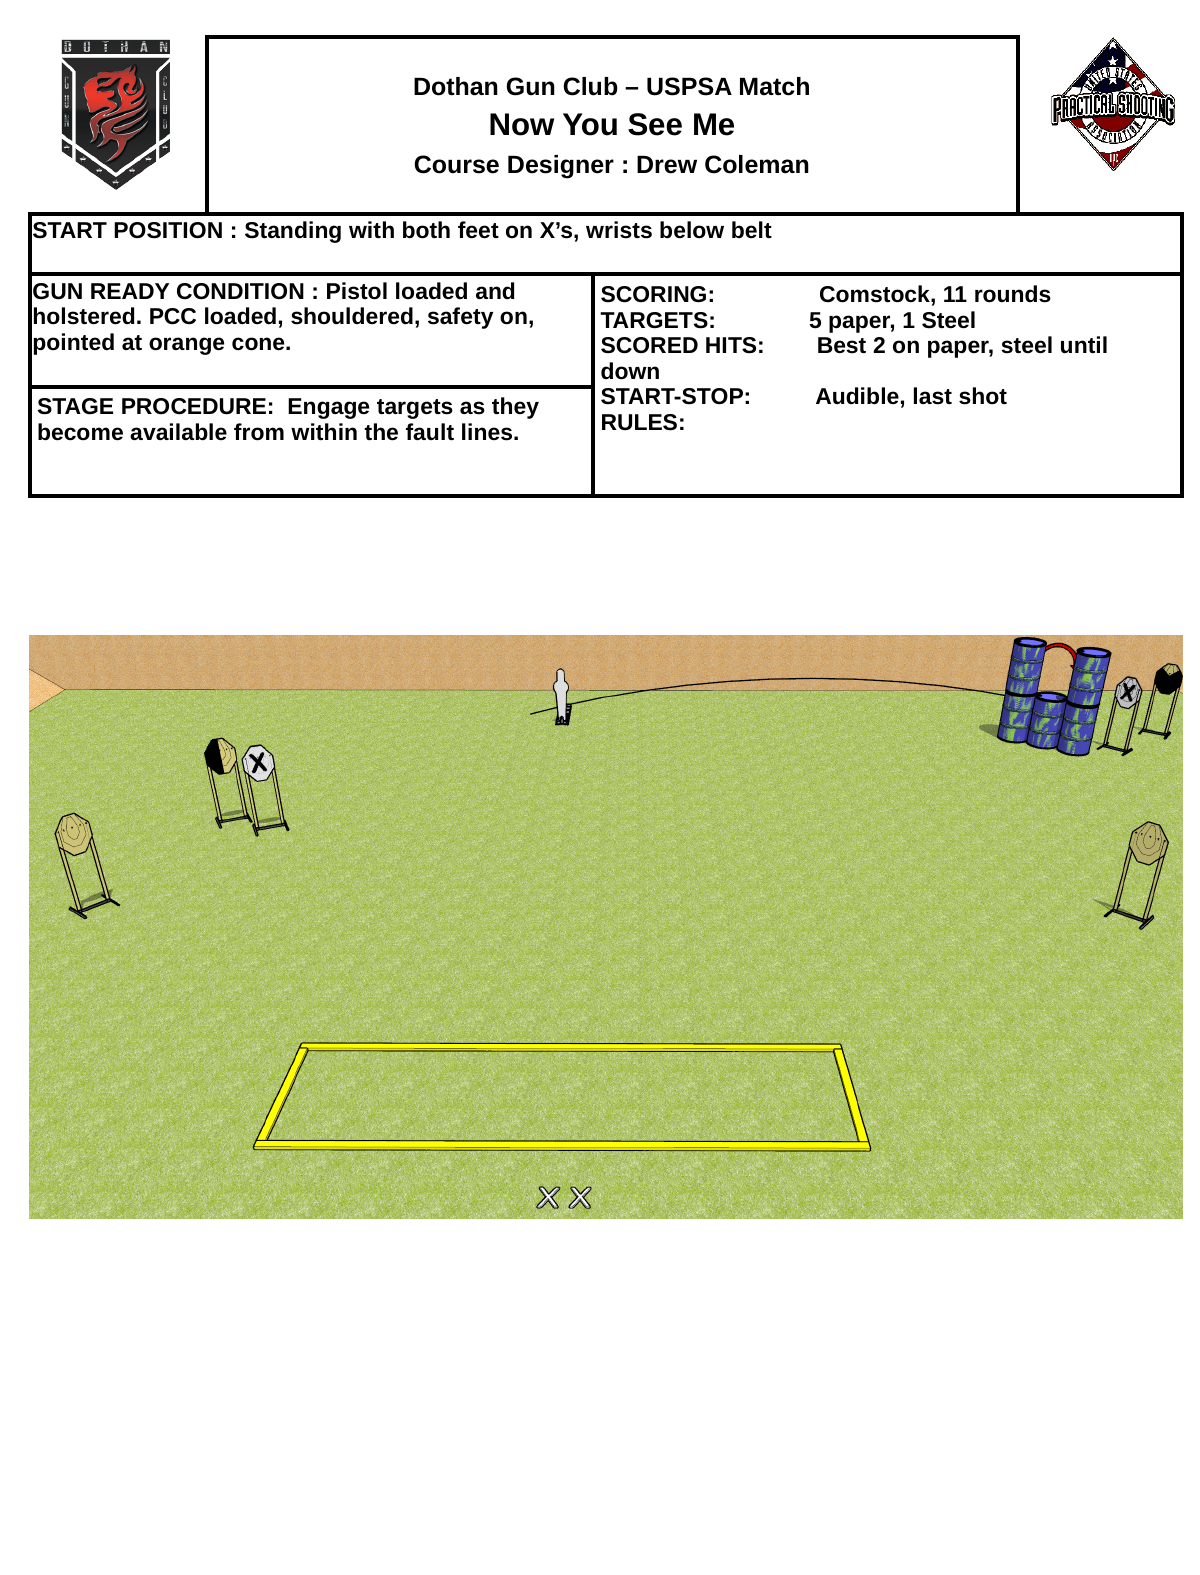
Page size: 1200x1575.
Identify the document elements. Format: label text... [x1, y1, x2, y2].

picture [58, 36, 173, 193]
table_header [1020, 37, 1182, 212]
table_cell STAGE PROCEDURE: Engage targets as they become available from within the fault lines. [32, 389, 591, 494]
table_cell GUN READY CONDITION : Pistol loaded and holstered. PCC loaded, shouldered, safety on, pointed at orange cone. [32, 276, 591, 385]
picture [1044, 36, 1183, 175]
table_cell SCORING: Comstock, 11 rounds TARGETS: 5 paper, 1 Steel SCORED HITS: Best 2 on paper, steel until down START-STOP: Audible, last shot RULES: [595, 276, 1180, 494]
table_header Dothan Gun Club – USPSA Match Now You See Me Course Designer : Drew Coleman [209, 39, 1016, 212]
picture [29, 635, 1183, 1220]
table_cell START POSITION : Standing with both feet on X’s, wrists below belt [32, 216, 1180, 272]
table_header [30, 37, 205, 212]
